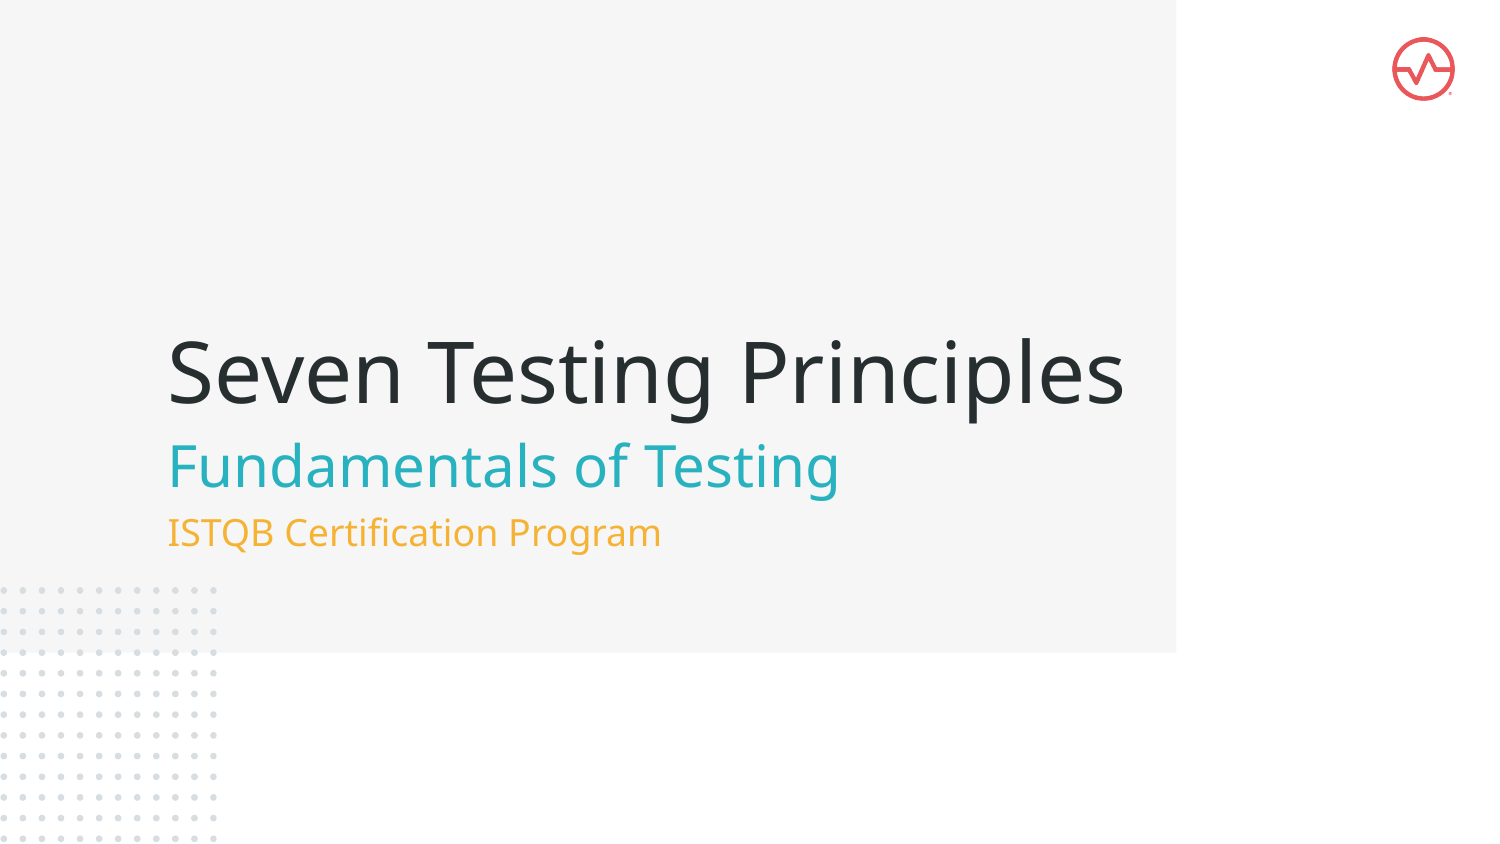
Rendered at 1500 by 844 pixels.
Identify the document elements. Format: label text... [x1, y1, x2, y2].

title ISTQB Certification Program [152, 499, 771, 563]
picture [0, 587, 217, 844]
title Fundamentals of Testing [152, 409, 1071, 519]
picture [1391, 37, 1455, 101]
text_box [0, 0, 1177, 653]
text_box Seven Testing Principles [152, 319, 1161, 450]
